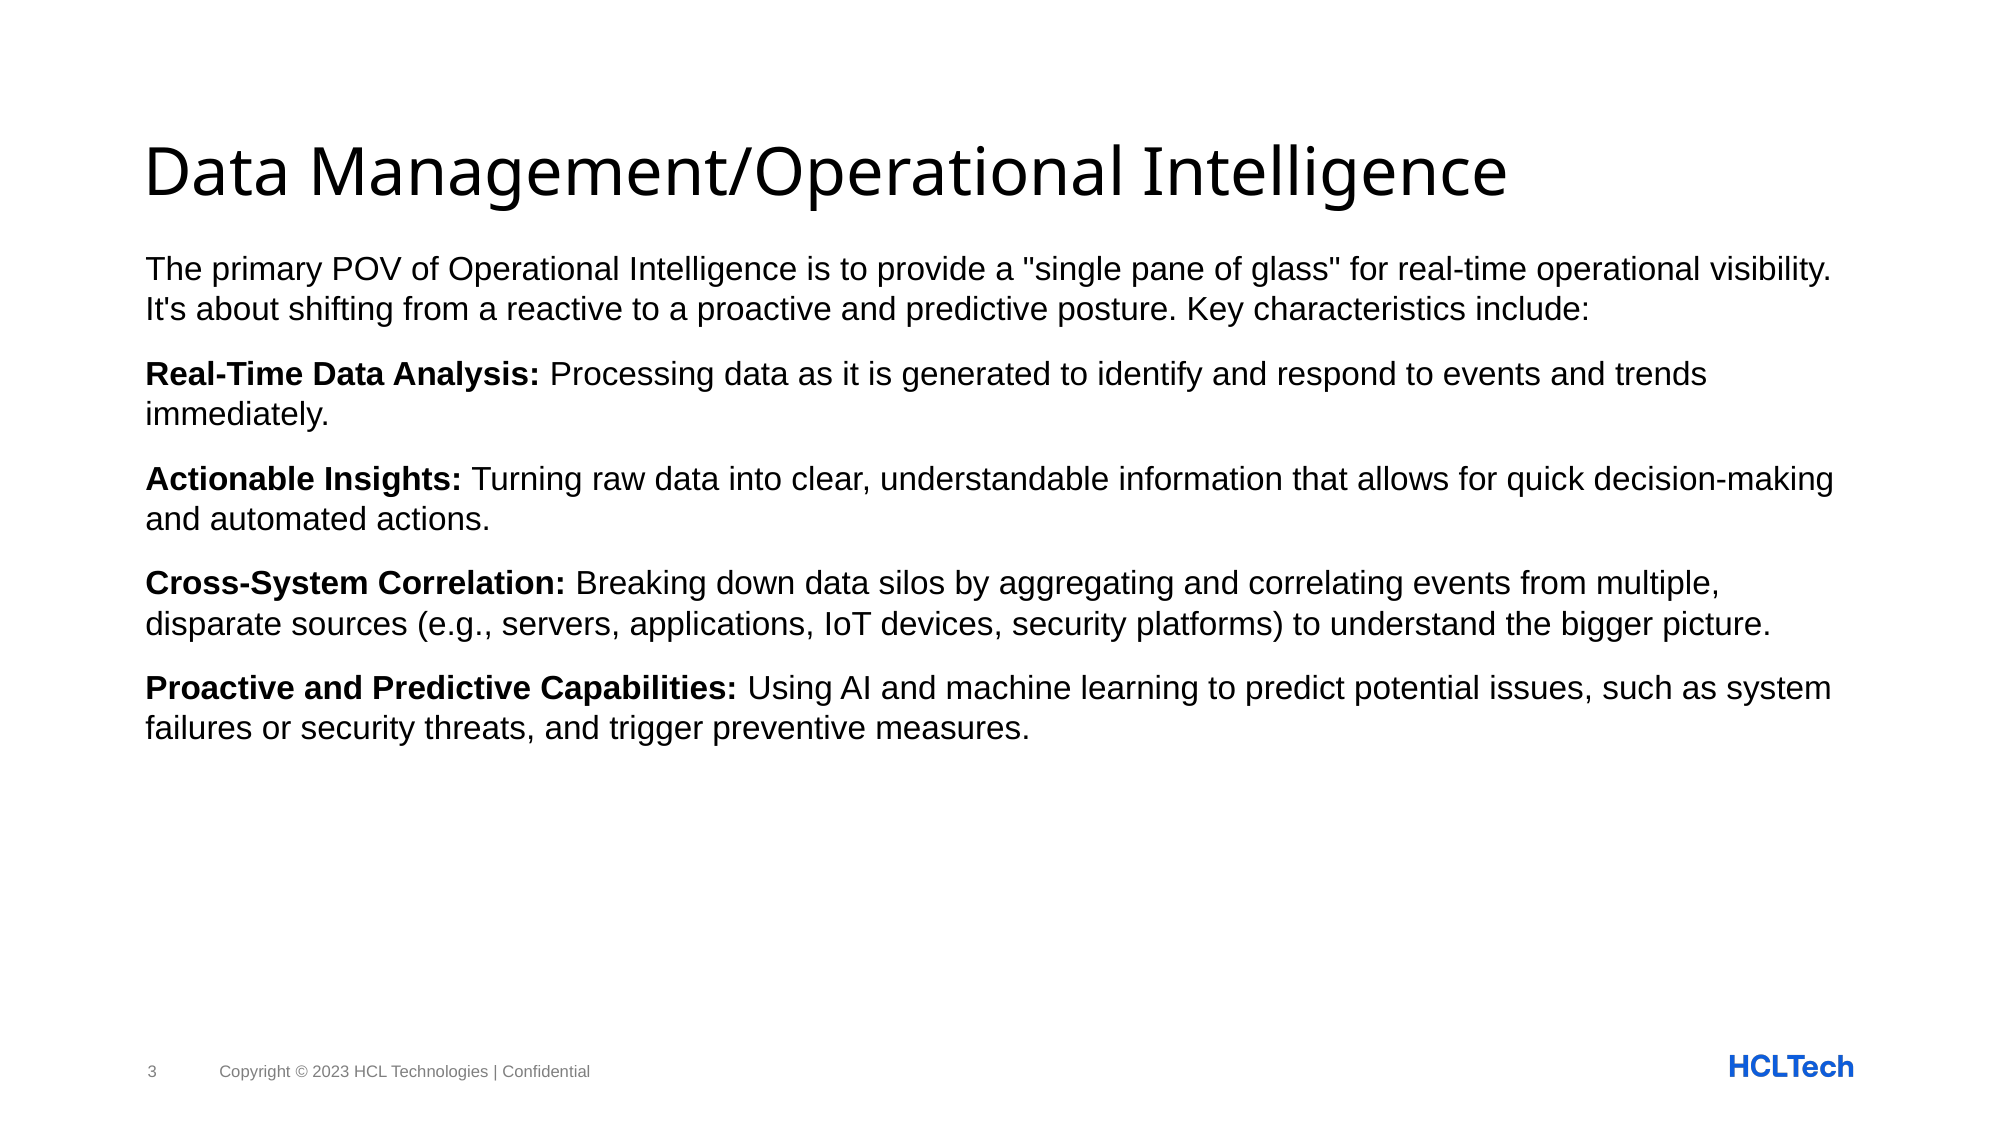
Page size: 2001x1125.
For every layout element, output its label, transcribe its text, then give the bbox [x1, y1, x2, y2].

list The primary POV of Operational Intelligence is to provide a "single pane of glass" for real-time operational visibility. It's about shifting from a reactive to a proactive and predictive posture. Key characteristics include: Real-Time Data Analysis: Processing data as it is generated to identify and respond to events and trends immediately. Actionable Insights: Turning raw data into clear, understandable information that allows for quick decision-making and automated actions. Cross-System Correlation: Breaking down data silos by aggregating and correlating events from multiple, disparate sources (e.g., servers, applications, IoT devices, security platforms) to understand the bigger picture. Proactive and Predictive Capabilities: Using AI and machine learning to predict potential issues, such as system failures or security threats, and trigger preventive measures. [145, 247, 1851, 1061]
slide_number 3 [147, 1061, 187, 1081]
footer Copyright © 2023 HCL Technologies | Confidential [219, 1061, 895, 1081]
title Data Management/Operational Intelligence [143, 142, 1853, 211]
picture [1719, 1044, 1864, 1088]
